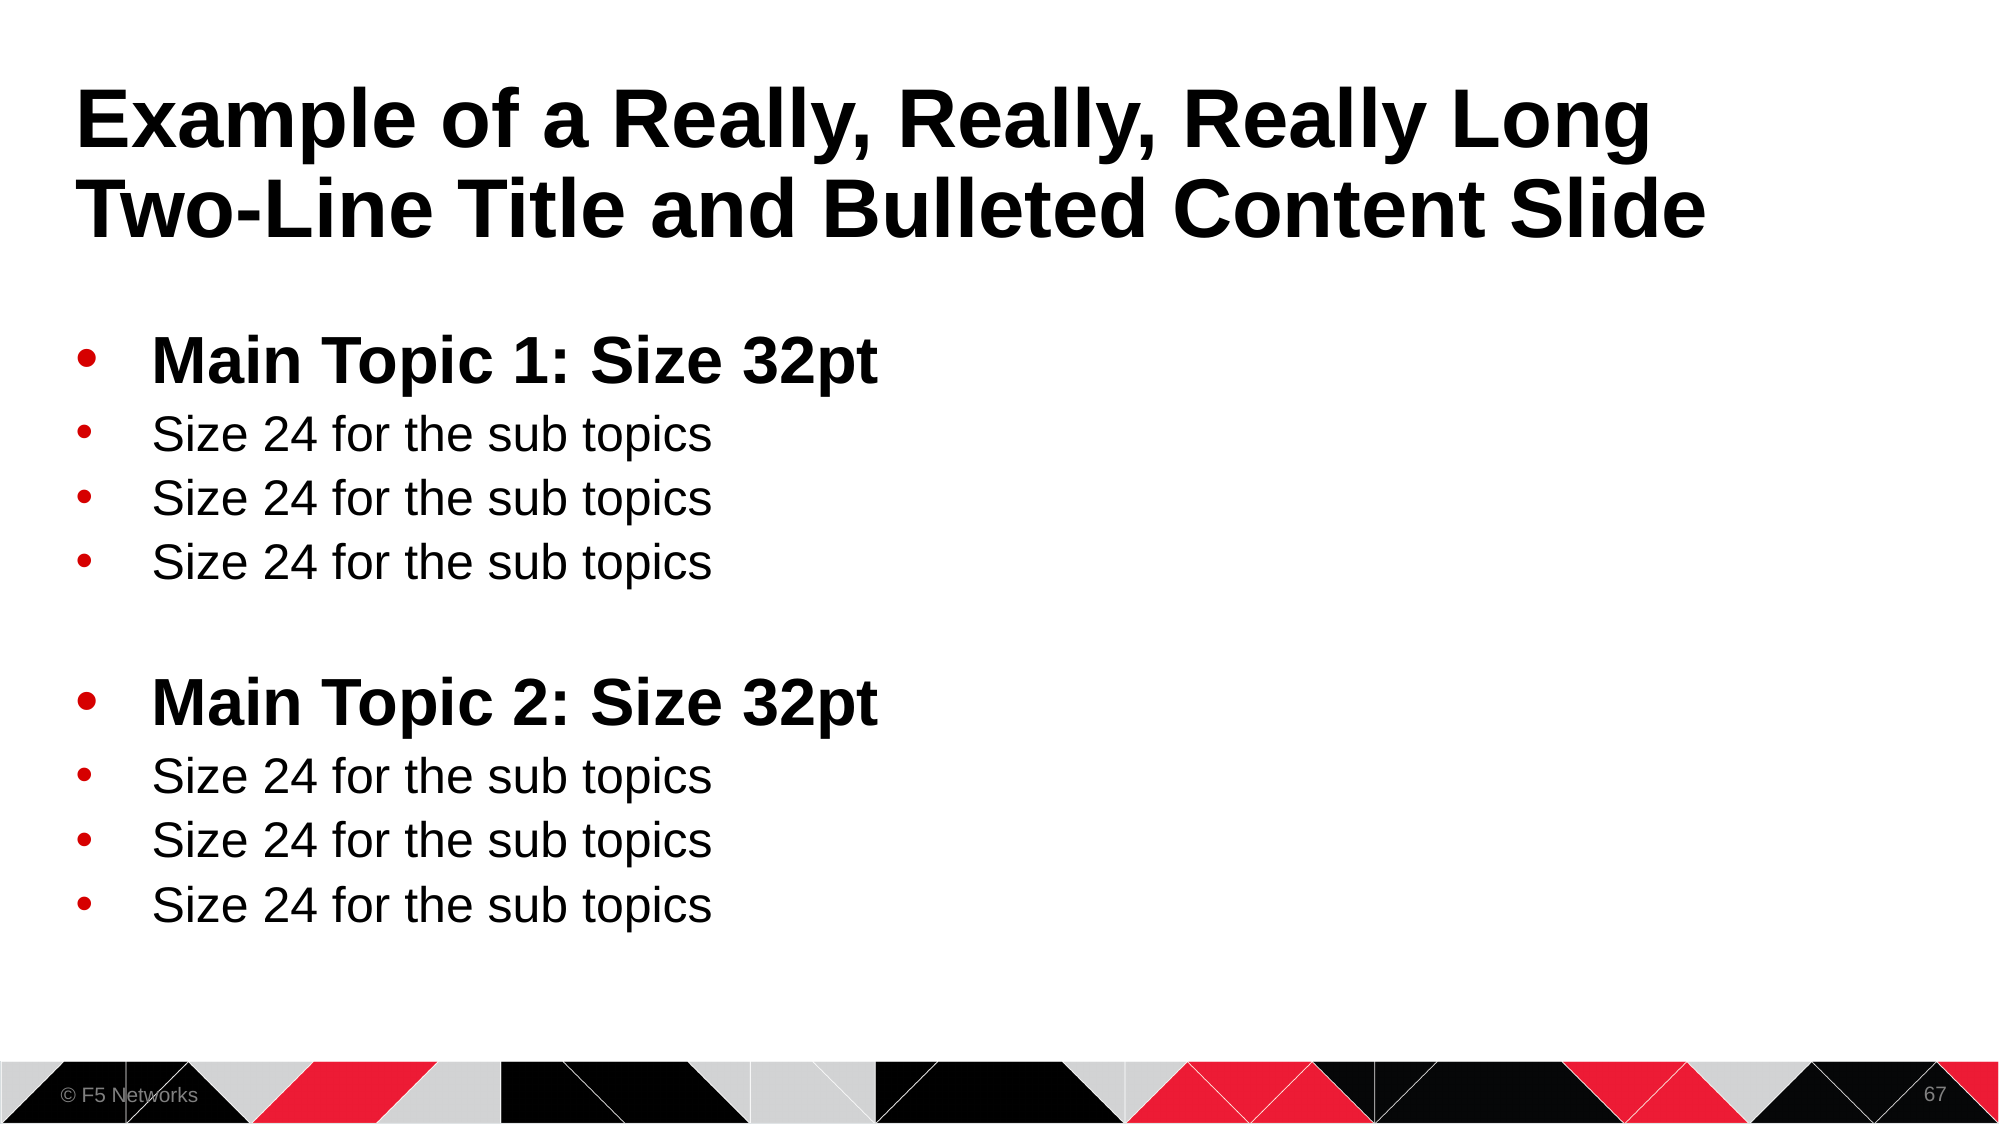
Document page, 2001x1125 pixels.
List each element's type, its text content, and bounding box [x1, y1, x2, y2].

footer © F5 Networks [35, 1063, 711, 1124]
picture [0, 1050, 2000, 1125]
slide_number 67 [1477, 1062, 1973, 1123]
list Main Topic 1: Size 32pt Size 24 for the sub topics Size 24 for the sub topics Size 24 for the sub topics Main Topic 2: Size 32pt Size 24 for the sub topics Size 24 for the sub topics Size 24 for the sub topics [50, 299, 1950, 1050]
title Example of a Really, Really, Really Long Two-Line Title and Bulleted Content Slide [50, 50, 1950, 284]
